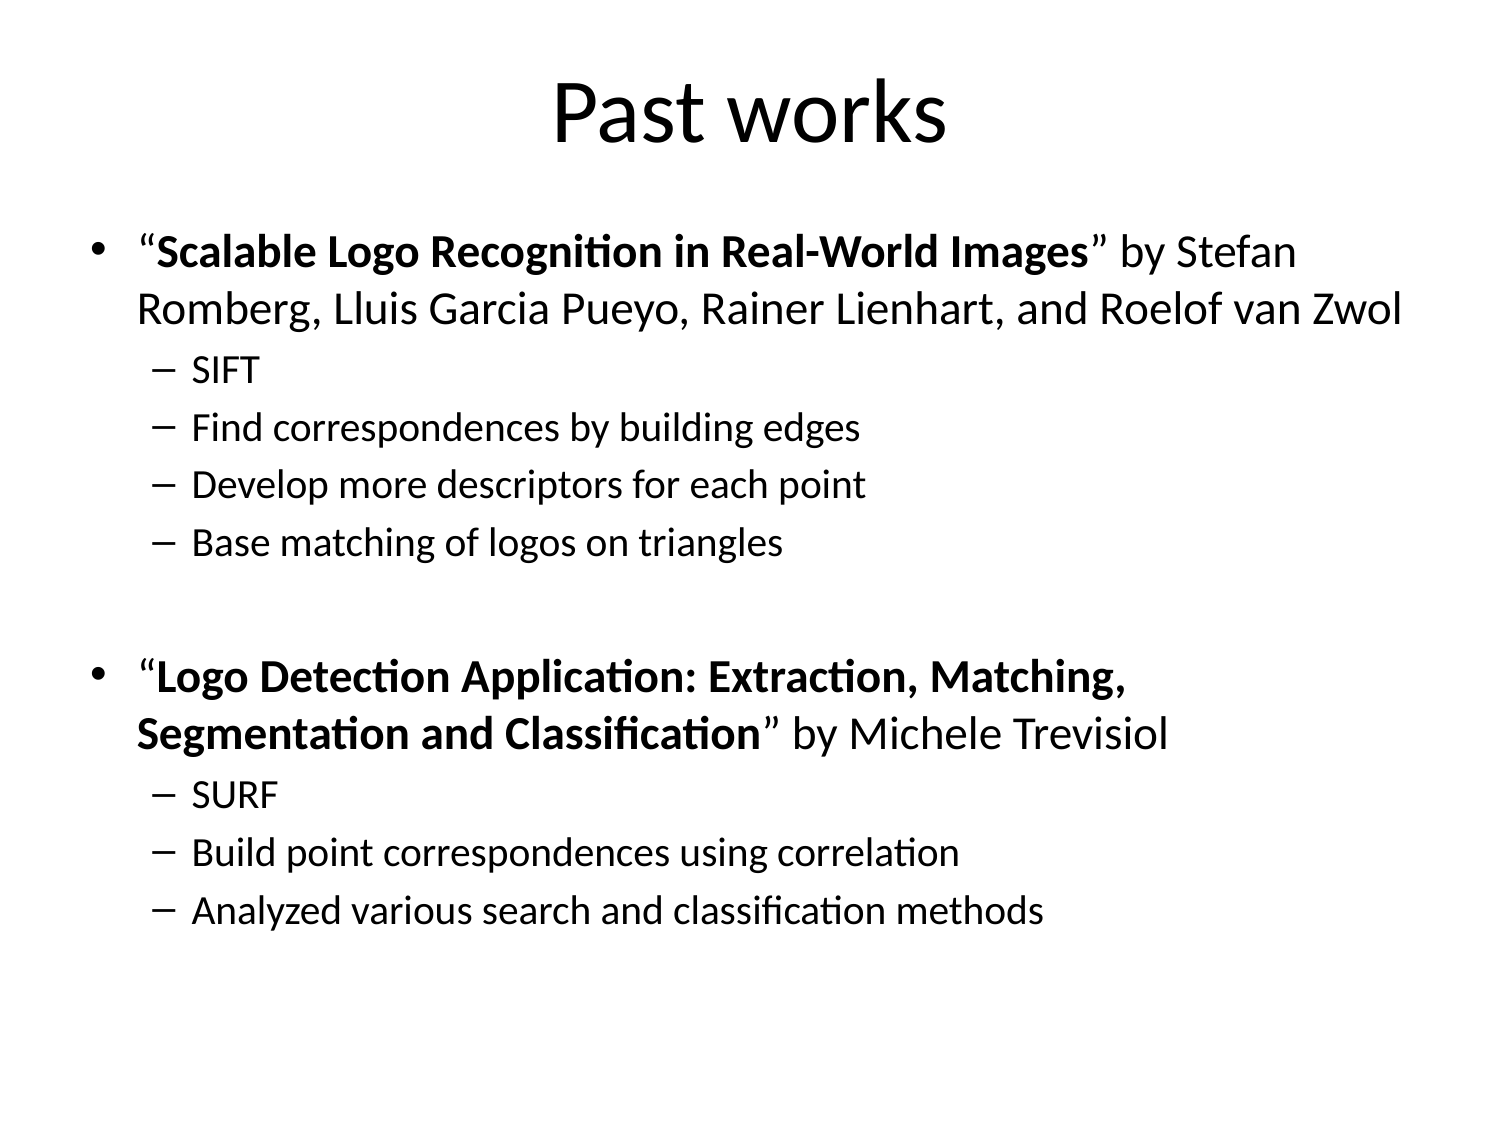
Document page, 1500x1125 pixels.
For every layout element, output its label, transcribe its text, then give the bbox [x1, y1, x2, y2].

title Past works [75, 12, 1425, 200]
list “Scalable Logo Recognition in Real-World Images” by Stefan Romberg, Lluis Garcia Pueyo, Rainer Lienhart, and Roelof van Zwol SIFT Find correspondences by building edges Develop more descriptors for each point Base matching of logos on triangles “Logo Detection Application: Extraction, Matching, Segmentation and Classification” by Michele Trevisiol SURF Build point correspondences using correlation Analyzed various search and classification methods [75, 212, 1425, 1005]
